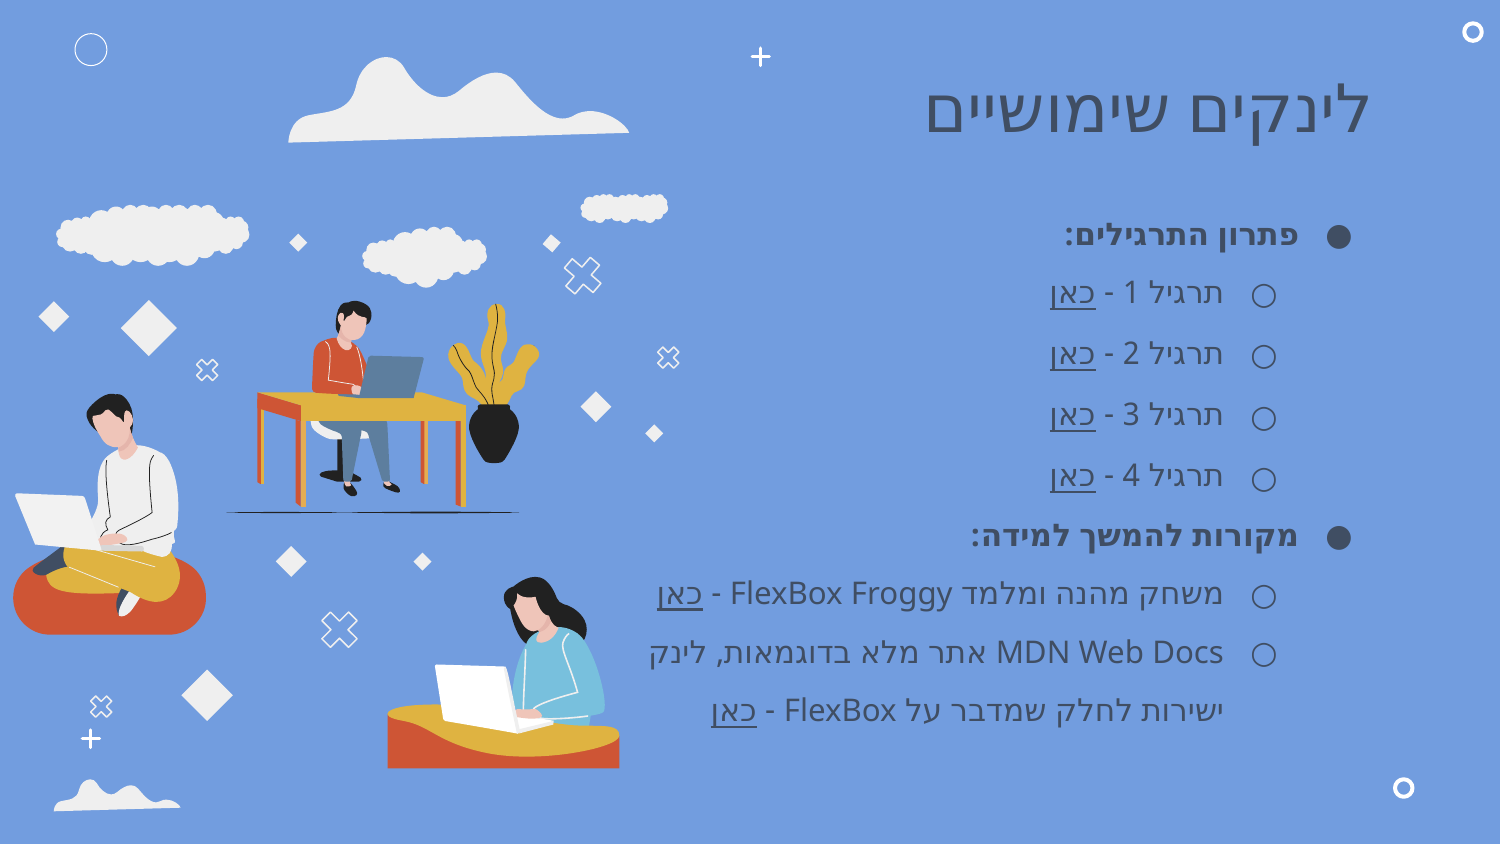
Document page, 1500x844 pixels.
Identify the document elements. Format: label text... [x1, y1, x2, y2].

text_box [580, 391, 612, 423]
text_box [321, 612, 358, 648]
text_box [542, 234, 561, 253]
title לינקים שימושיים [123, 71, 1390, 140]
text_box [181, 669, 233, 721]
text_box [645, 424, 664, 443]
text_box [275, 546, 307, 577]
text_box [657, 347, 679, 369]
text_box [55, 204, 250, 266]
text_box [120, 300, 177, 357]
text_box פתרון התרגילים: תרגיל 1 - כאן תרגיל 2 - כאן תרגיל 3 - כאן תרגיל 4 - כאן מקורות להמשך למידה: משחק מהנה ומלמד FlexBox Froggy - כאן MDN Web Docs אתר מלא בדוגמאות, לינק ישירות לחלק שמדבר על FlexBox - כאן [611, 180, 1390, 722]
text_box [38, 301, 70, 333]
text_box [362, 57, 407, 71]
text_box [375, 573, 621, 769]
text_box [564, 257, 601, 294]
text_box [90, 696, 112, 718]
text_box [413, 552, 432, 571]
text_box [12, 390, 208, 635]
text_box [196, 359, 218, 381]
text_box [361, 226, 488, 288]
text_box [580, 193, 669, 224]
text_box [289, 233, 308, 252]
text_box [225, 299, 543, 514]
